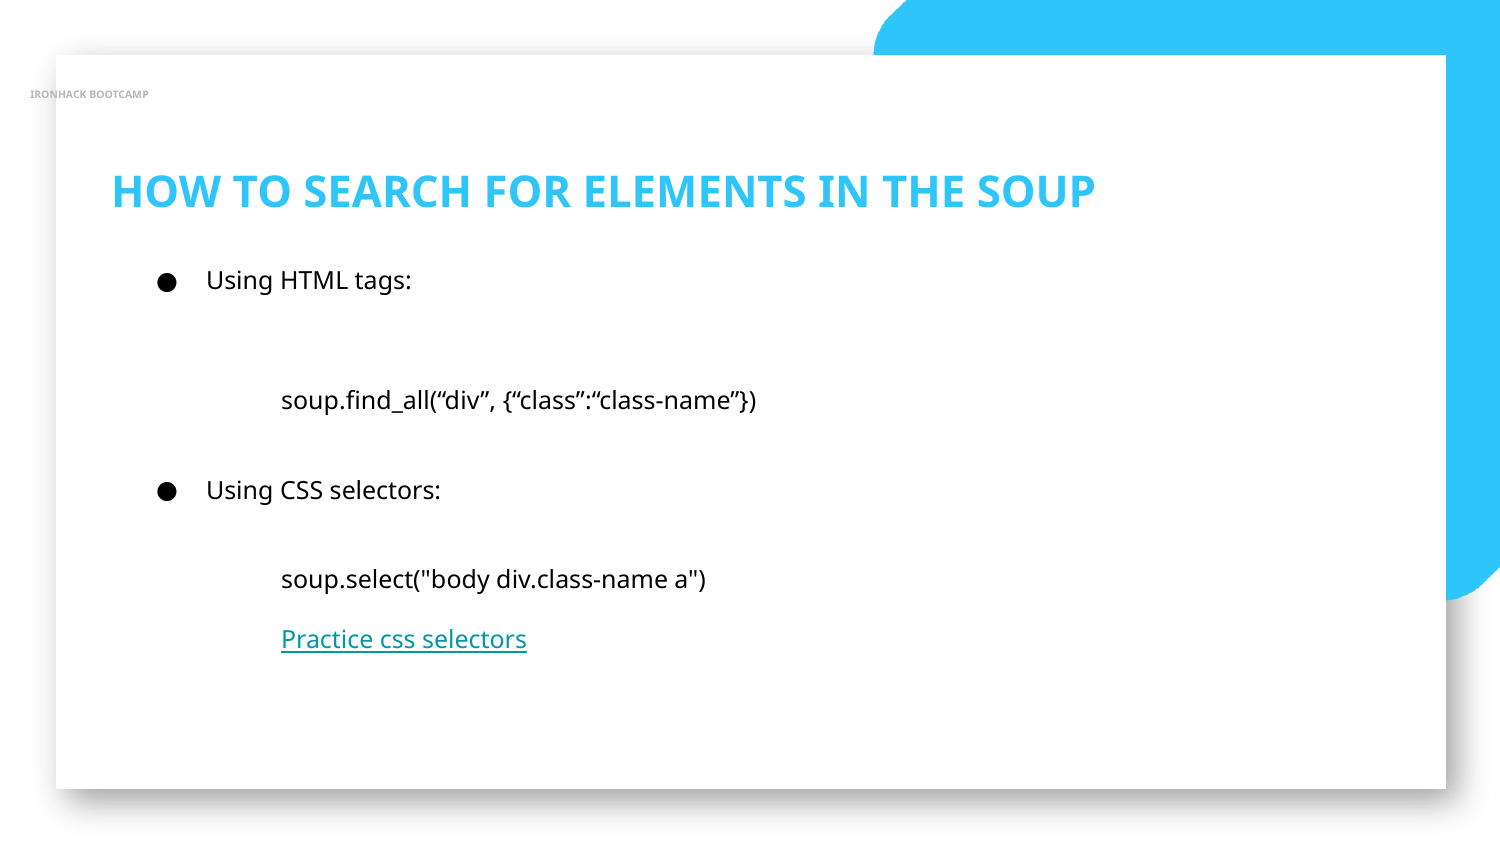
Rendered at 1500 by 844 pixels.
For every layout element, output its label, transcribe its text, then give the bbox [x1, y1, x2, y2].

text_box HOW TO SEARCH FOR ELEMENTS IN THE SOUP [96, 149, 1417, 266]
picture [0, 0, 1500, 844]
text_box Using HTML tags: soup.find_all(“div”, {“class”:“class-name”}) Using CSS selectors: soup.select("body div.class-name a") Practice css selectors [115, 249, 1389, 733]
text_box IRONHACK BOOTCAMP [15, 71, 354, 108]
